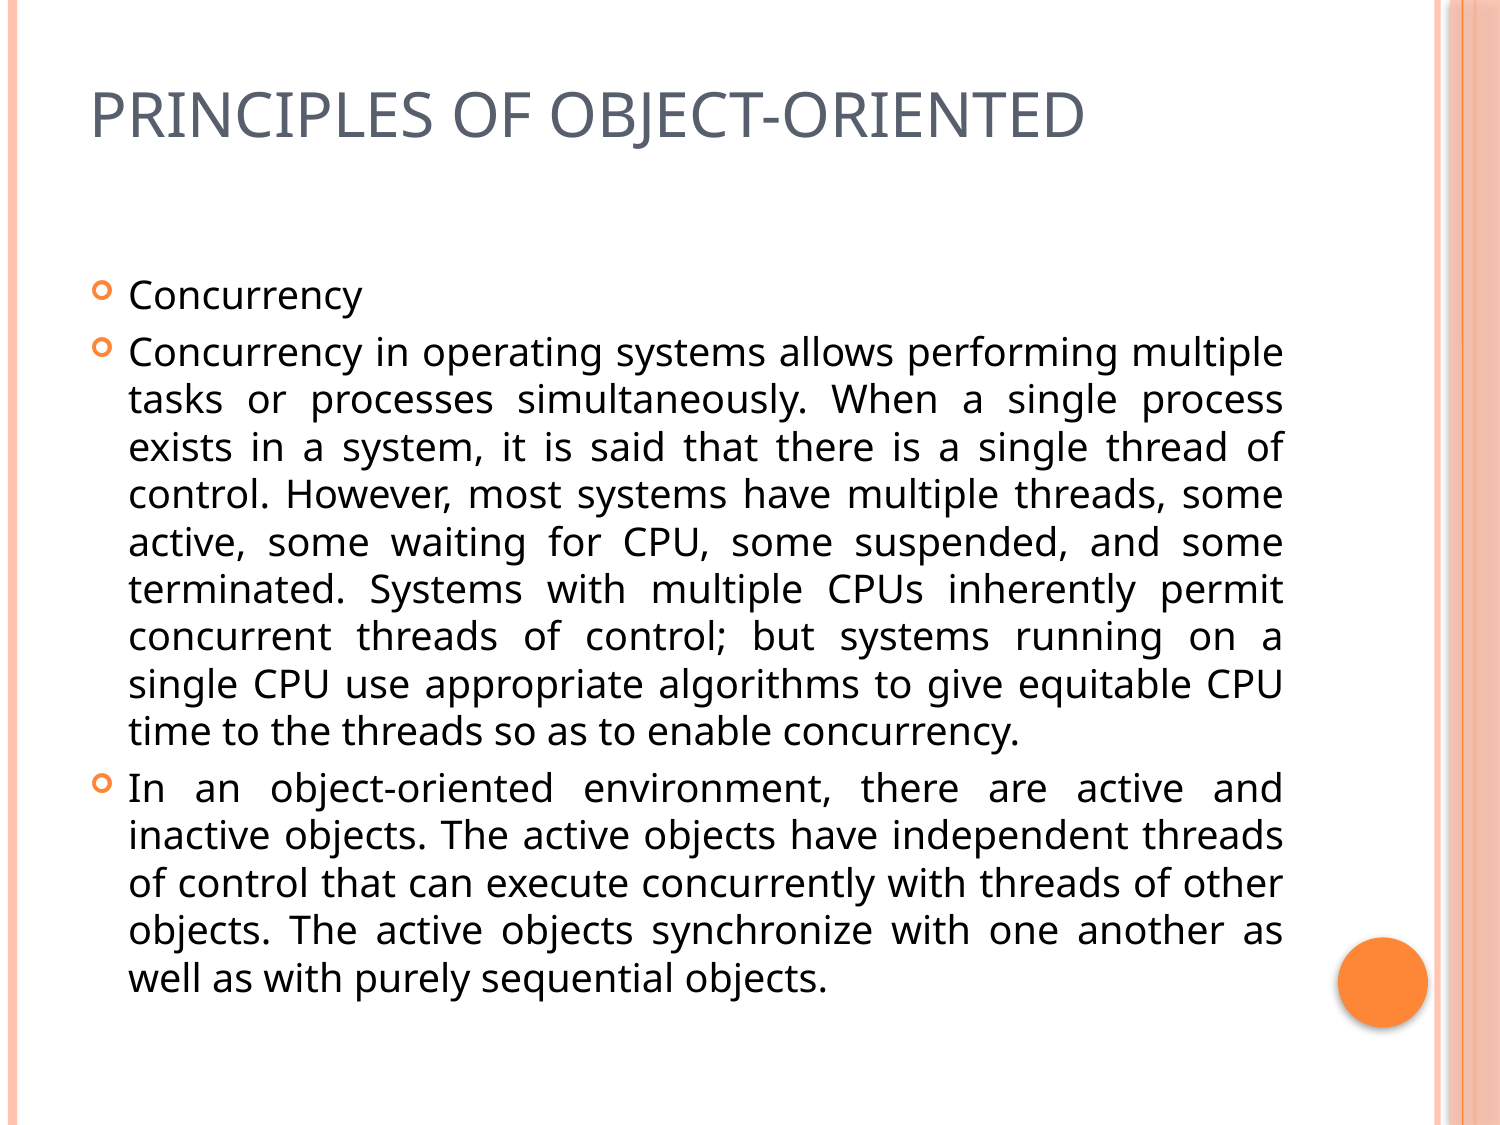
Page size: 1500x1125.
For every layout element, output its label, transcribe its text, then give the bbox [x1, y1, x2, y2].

title Principles of Object-Oriented [75, 45, 1300, 233]
list Concurrency Concurrency in operating systems allows performing multiple tasks or processes simultaneously. When a single process exists in a system, it is said that there is a single thread of control. However, most systems have multiple threads, some active, some waiting for CPU, some suspended, and some terminated. Systems with multiple CPUs inherently permit concurrent threads of control; but systems running on a single CPU use appropriate algorithms to give equitable CPU time to the threads so as to enable concurrency. In an object-oriented environment, there are active and inactive objects. The active objects have independent threads of control that can execute concurrently with threads of other objects. The active objects synchronize with one another as well as with purely sequential objects. [75, 262, 1300, 1062]
